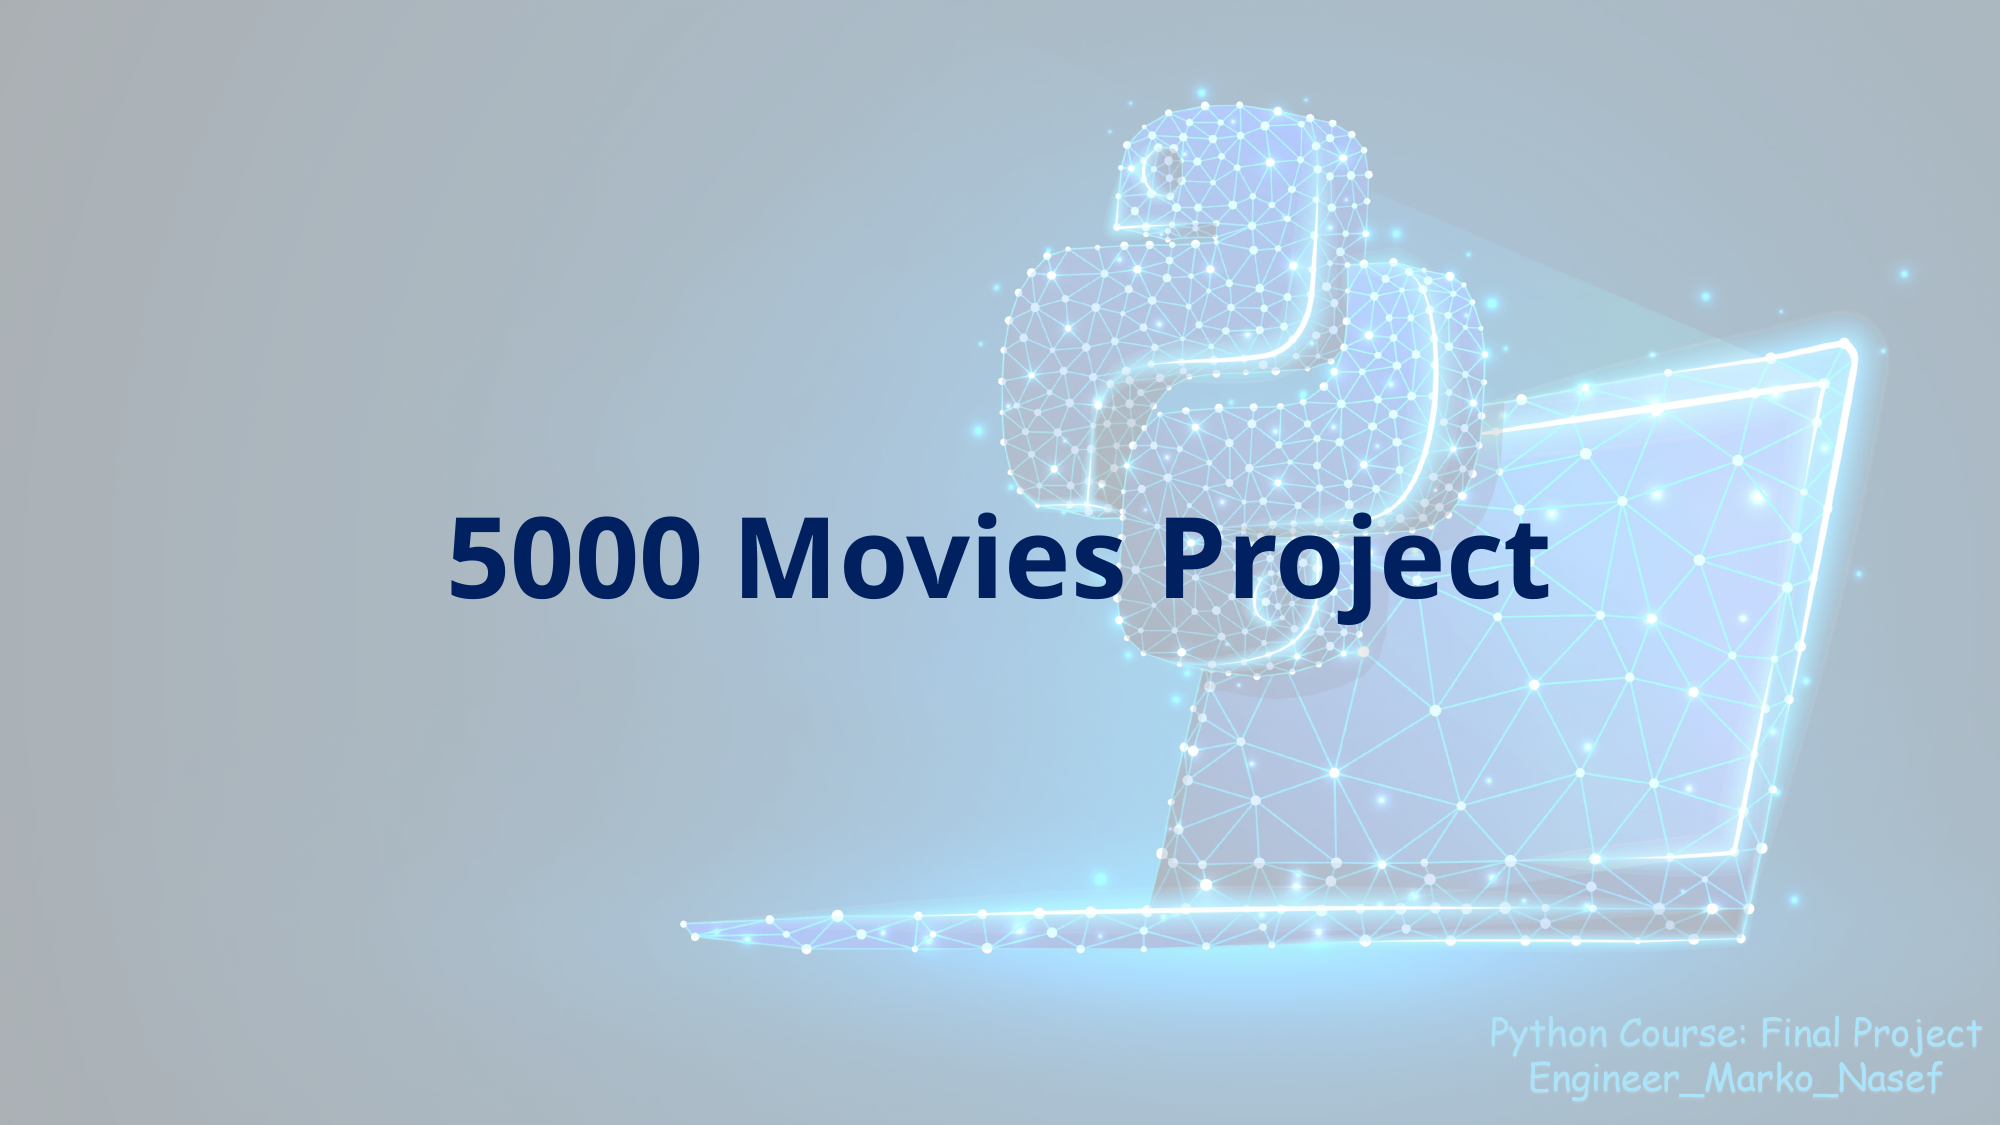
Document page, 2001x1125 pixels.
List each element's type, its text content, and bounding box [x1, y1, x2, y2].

title 5000 Movies Project [137, 453, 1863, 672]
